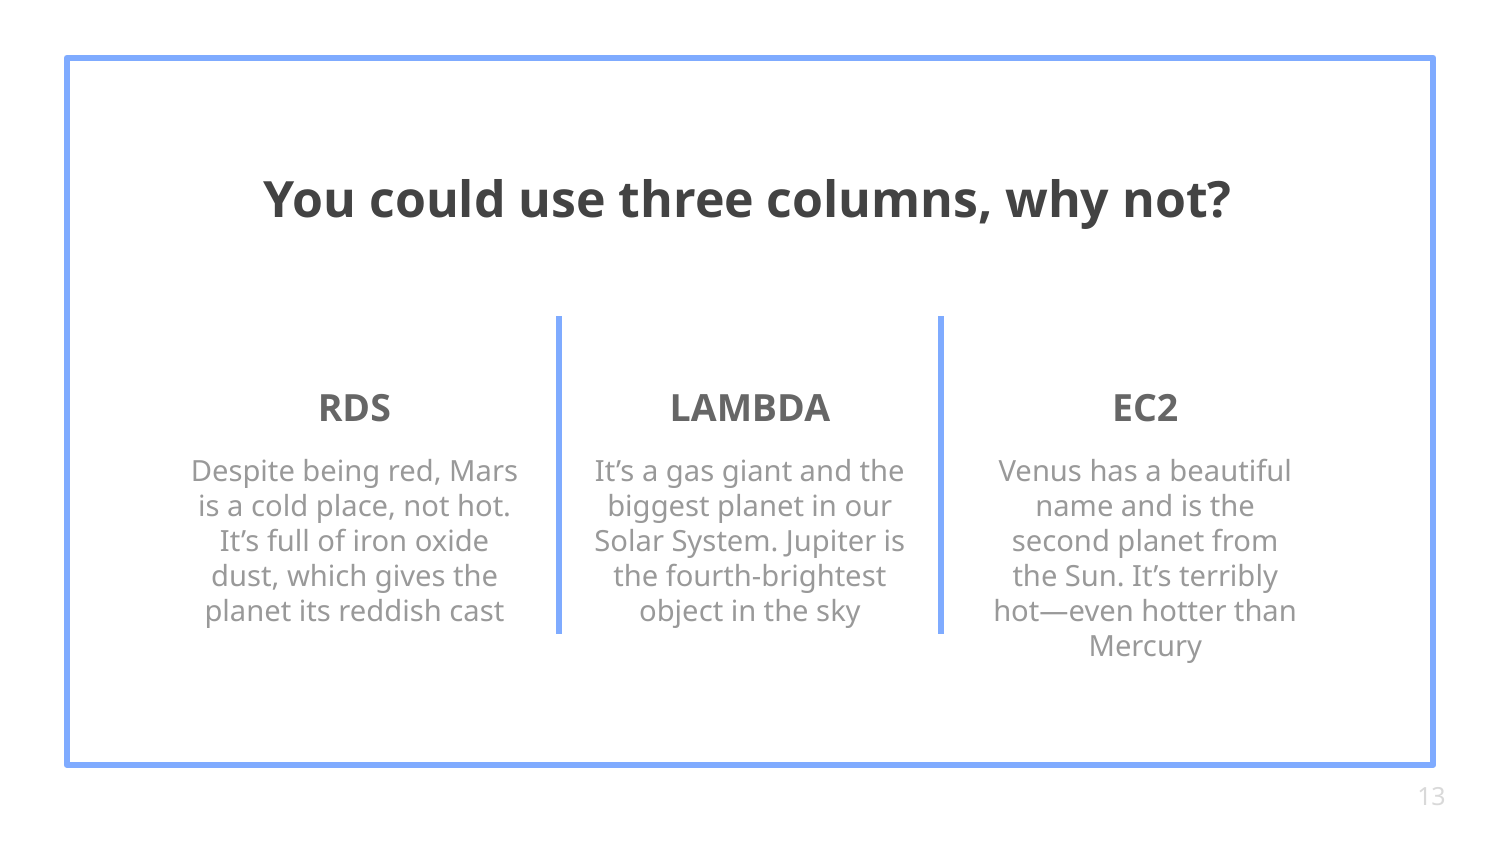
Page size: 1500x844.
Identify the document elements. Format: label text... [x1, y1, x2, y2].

subtitle It’s a gas giant and the biggest planet in our Solar System. Jupiter is the fourth-brightest object in the sky [576, 437, 924, 693]
title You could use three columns, why not? [0, 152, 1498, 232]
subtitle Venus has a beautiful name and is the second planet from the Sun. It’s terribly hot—even hotter than Mercury [971, 437, 1319, 693]
slide_number 13 [1402, 764, 1493, 830]
title LAMBDA [576, 338, 924, 437]
title RDS [181, 338, 528, 437]
title EC2 [971, 338, 1319, 437]
subtitle Despite being red, Mars is a cold place, not hot. It’s full of iron oxide dust, which gives the planet its reddish cast [168, 437, 541, 693]
